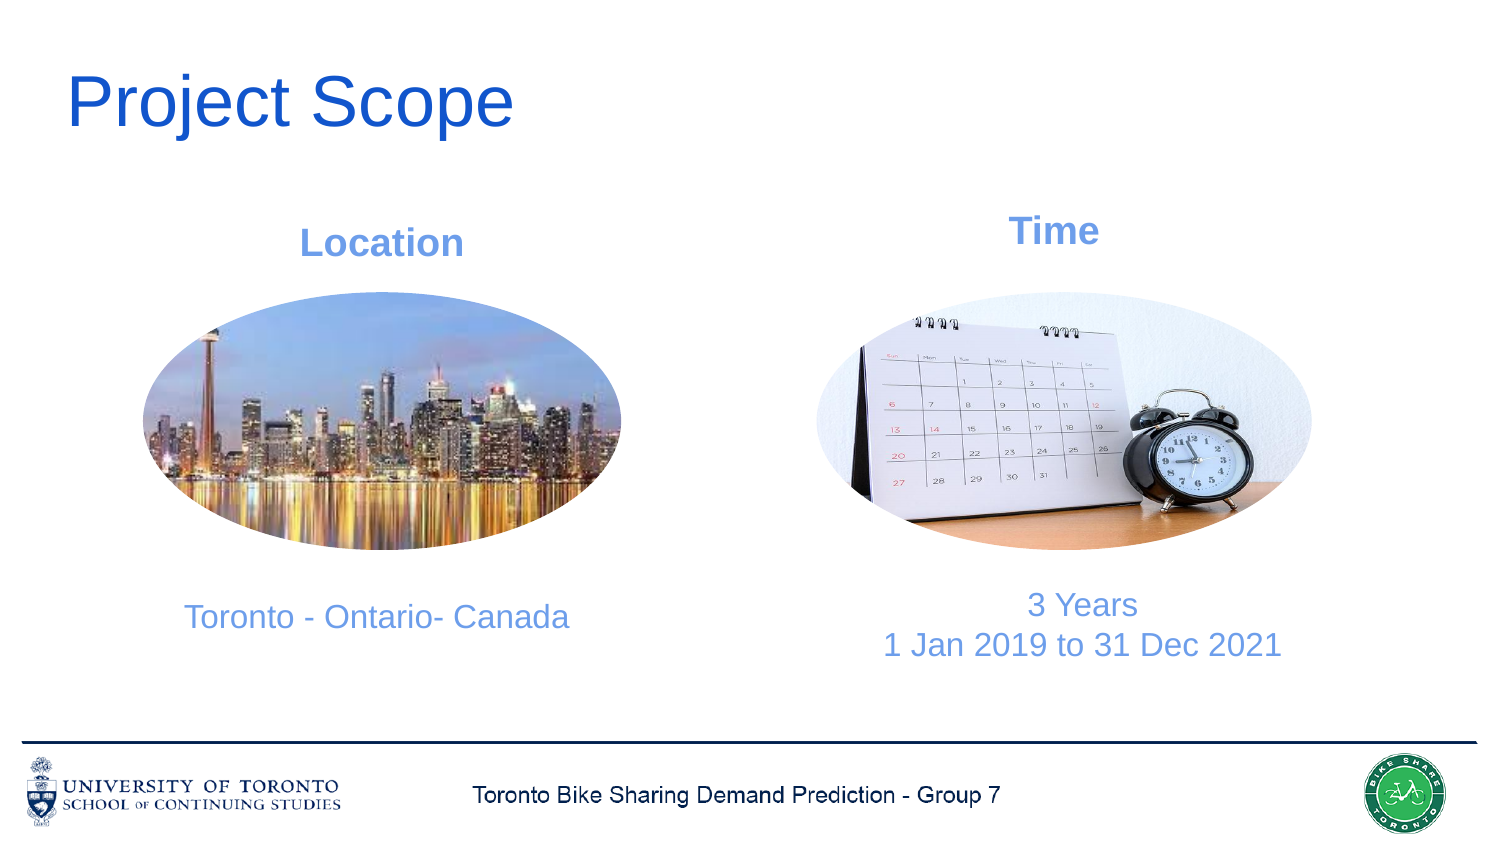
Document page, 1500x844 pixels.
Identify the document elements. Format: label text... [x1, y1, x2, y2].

text_box Location [284, 202, 576, 280]
text_box 3 Years 1 Jan 2019 to 31 Dec 2021 [843, 567, 1322, 678]
text_box Toronto - Ontario- Canada [168, 580, 599, 651]
title Project Scope [51, 39, 1449, 187]
text_box Time [993, 189, 1182, 268]
picture [0, 0, 1500, 844]
